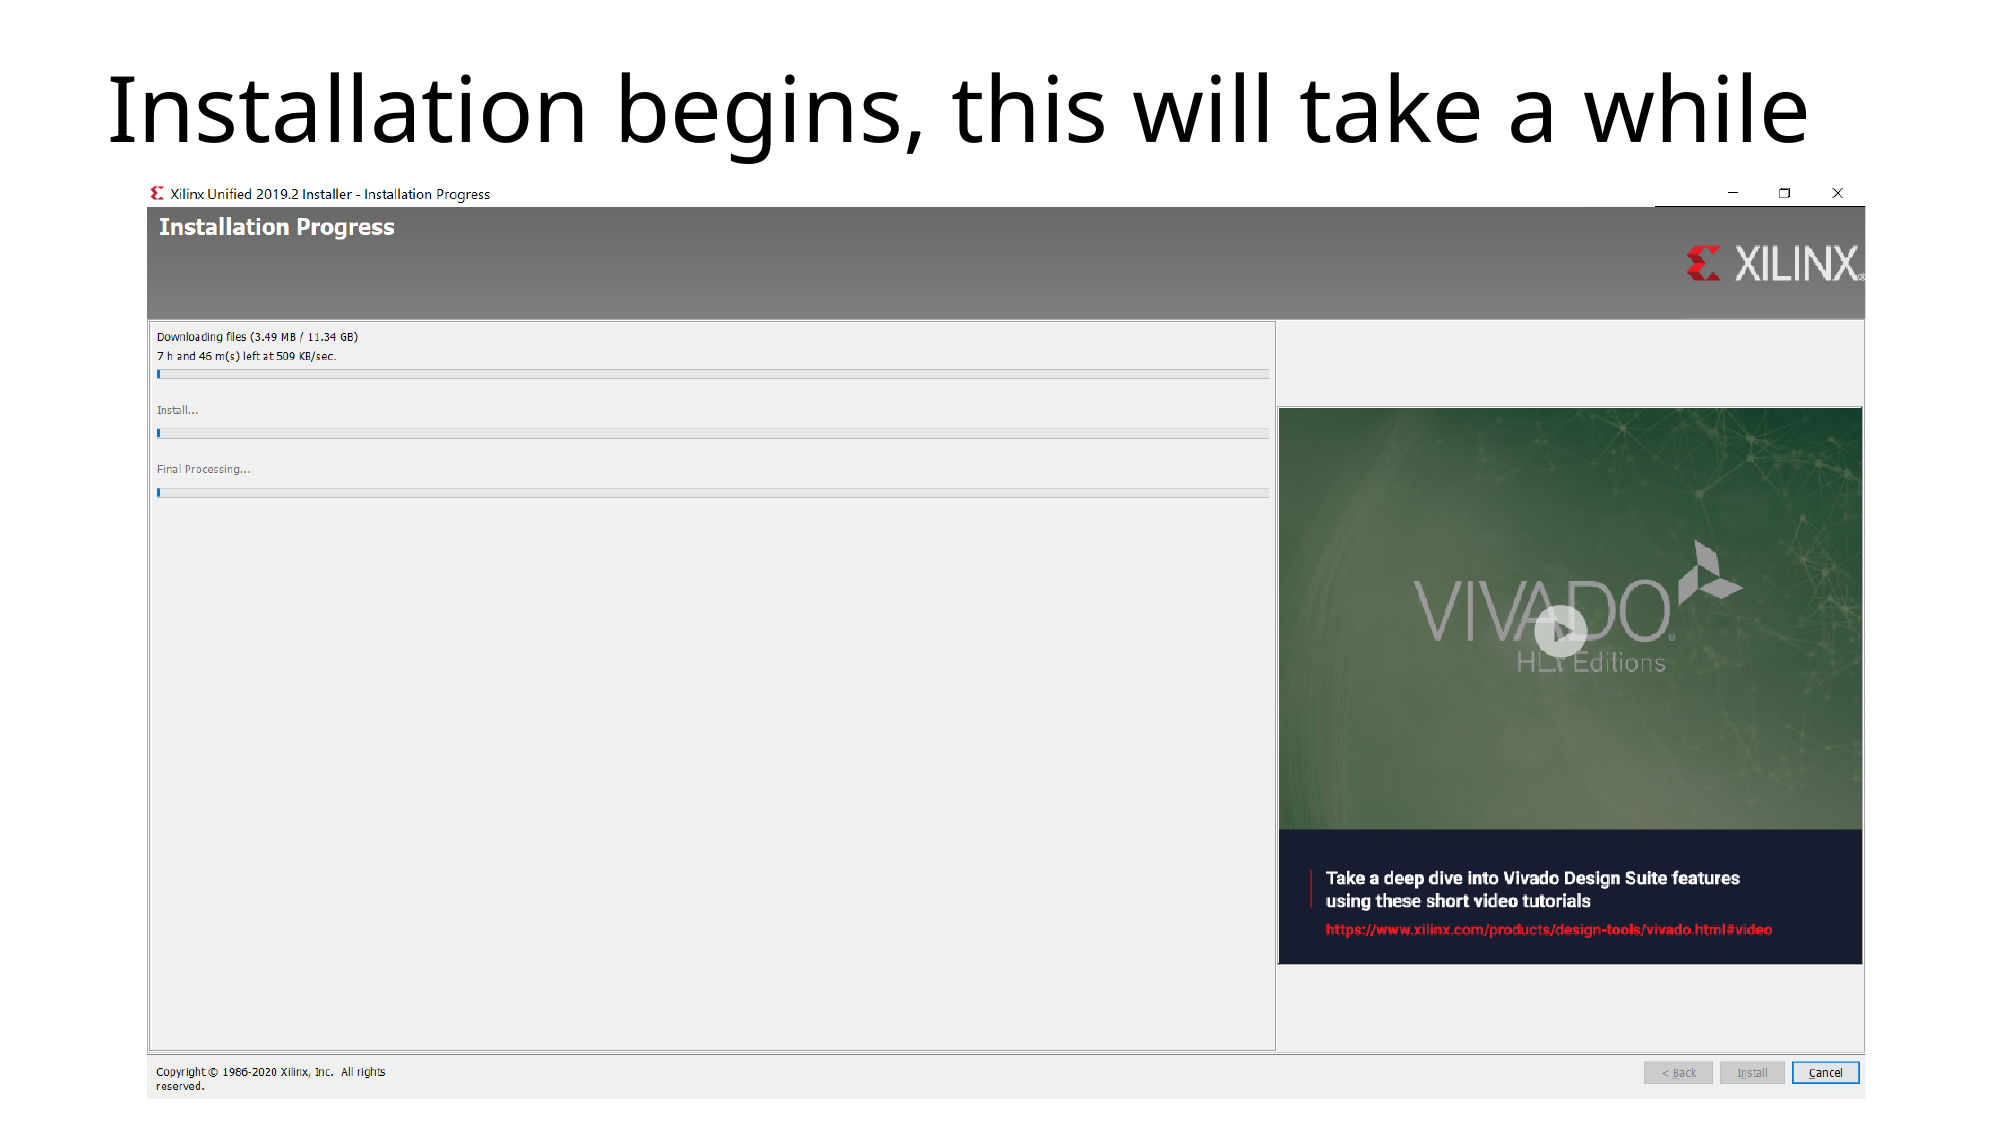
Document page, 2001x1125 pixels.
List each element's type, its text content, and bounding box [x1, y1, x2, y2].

title Installation begins, this will take a while [92, 4, 1990, 222]
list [146, 180, 1866, 1099]
